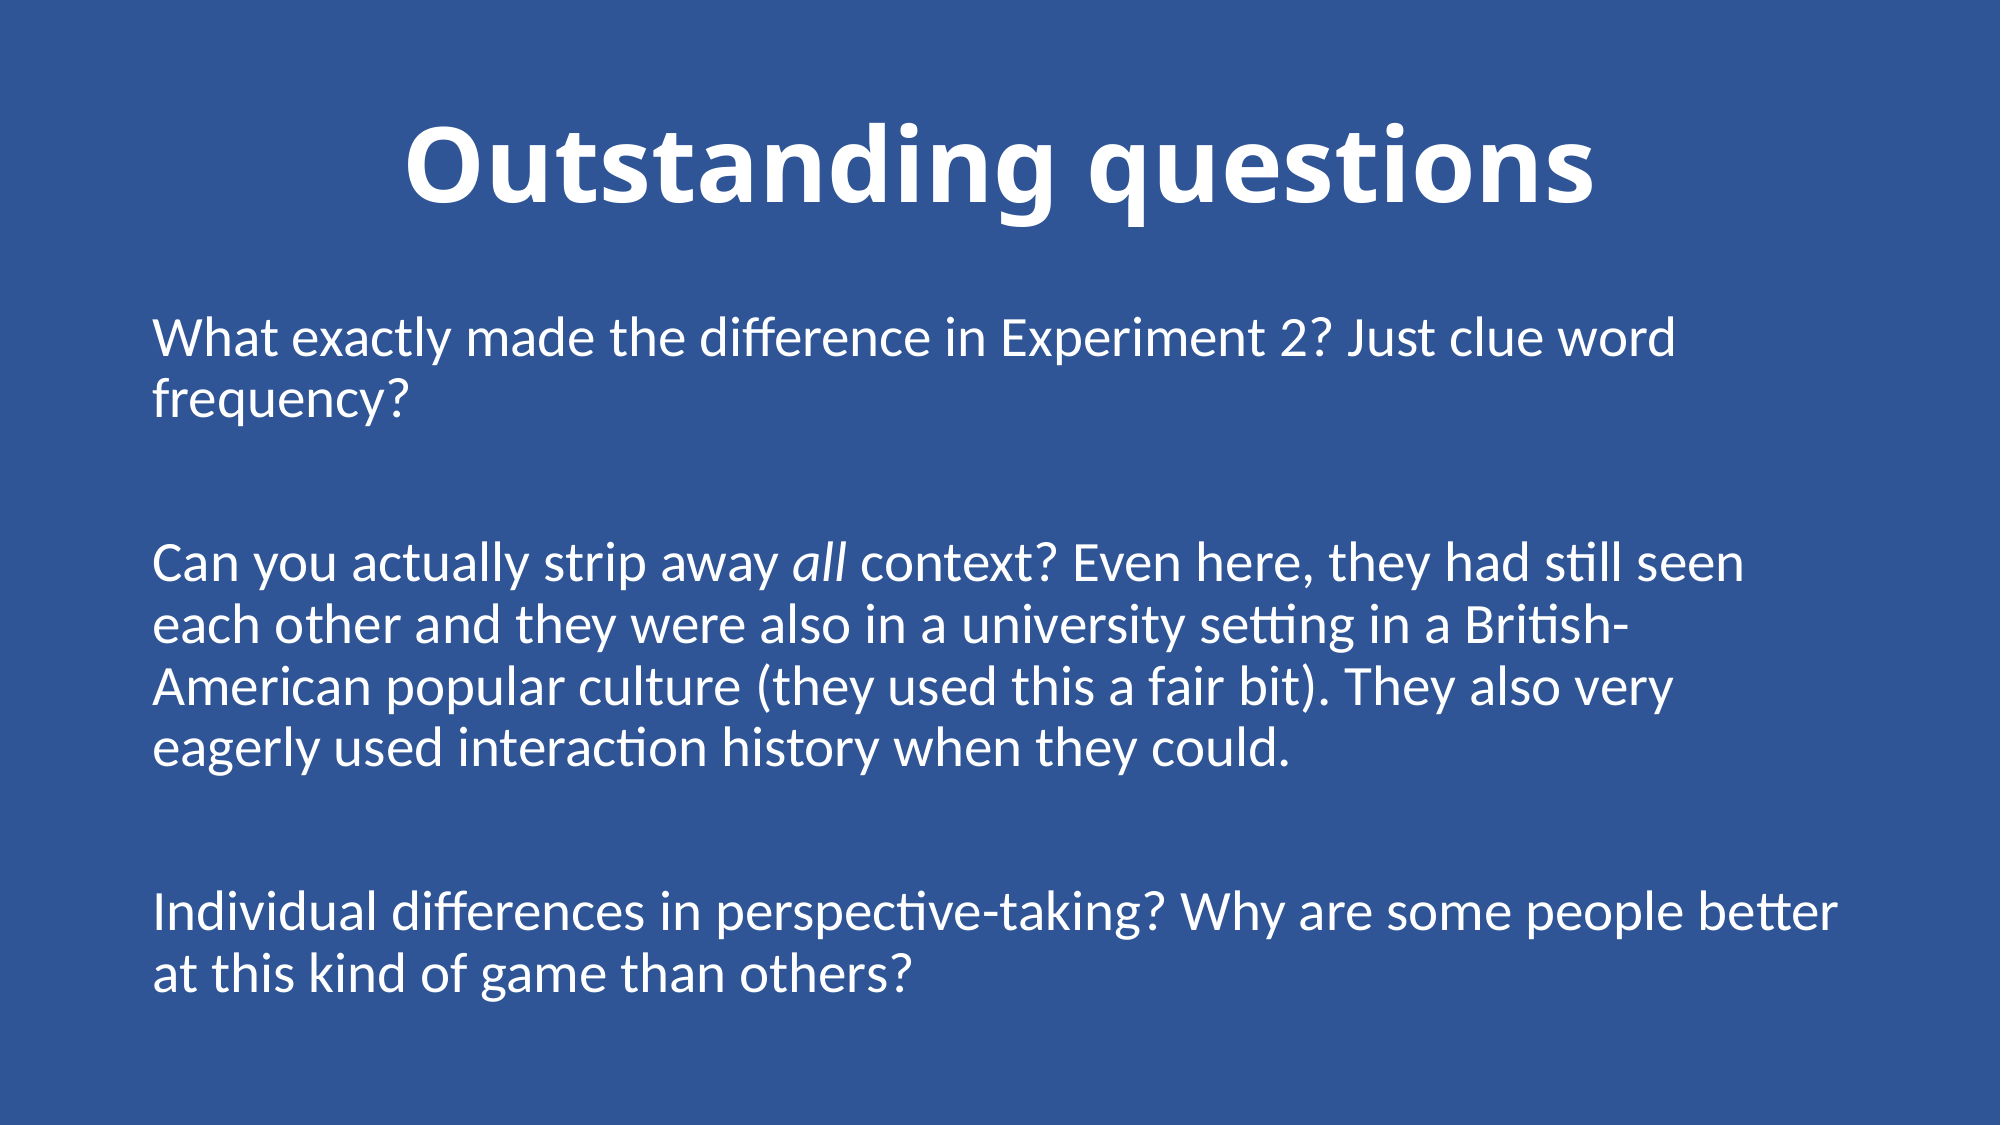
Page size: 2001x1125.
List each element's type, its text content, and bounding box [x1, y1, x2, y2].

list What exactly made the difference in Experiment 2? Just clue word frequency? Can you actually strip away all context? Even here, they had still seen each other and they were also in a university setting in a British-American popular culture (they used this a fair bit). They also very eagerly used interaction history when they could. Individual differences in perspective-taking? Why are some people better at this kind of game than others? [137, 299, 1863, 1014]
title Outstanding questions [137, 59, 1863, 278]
